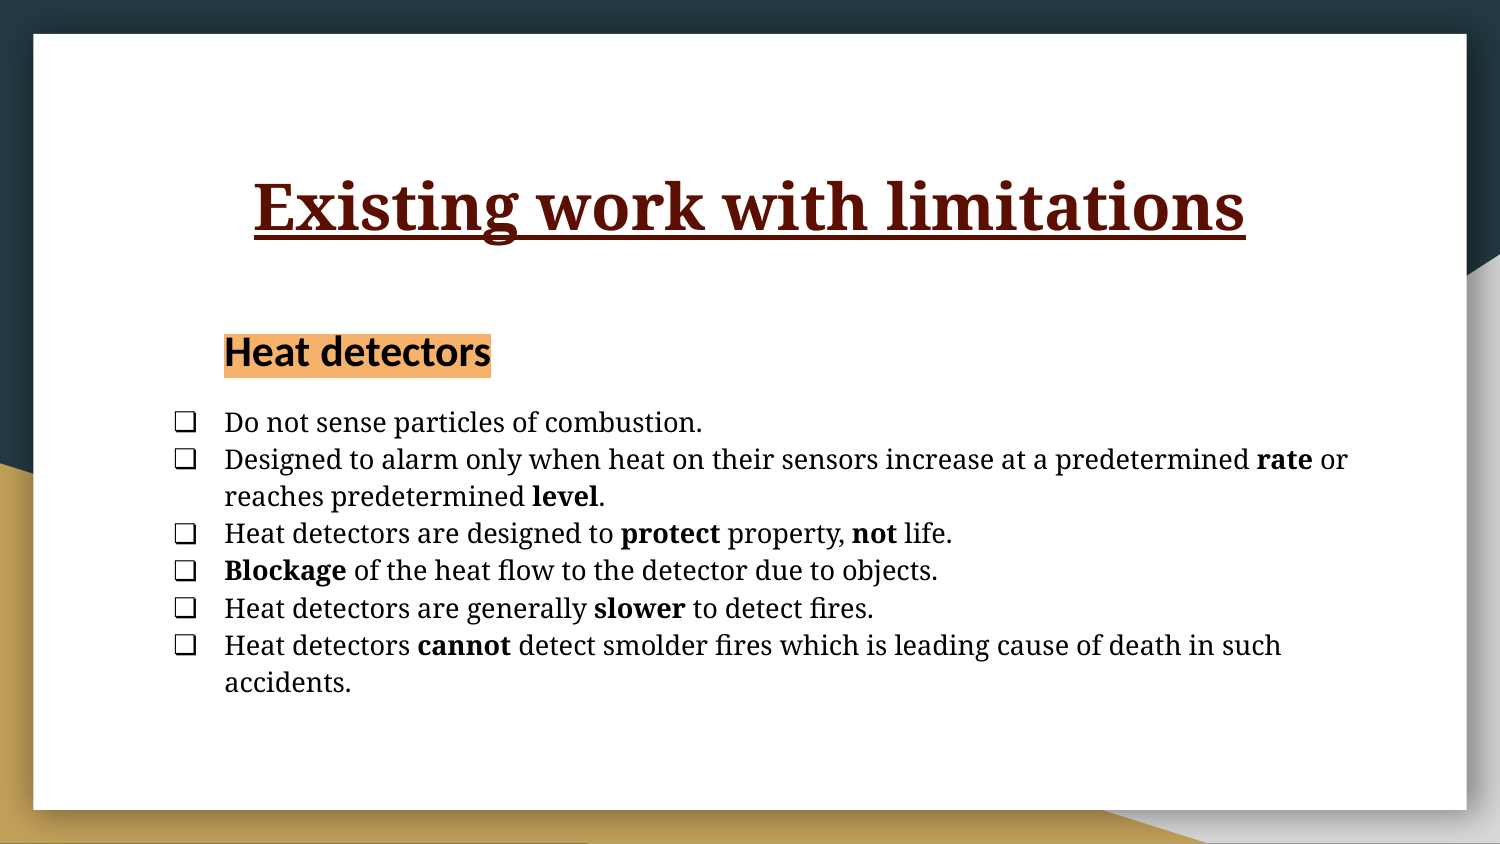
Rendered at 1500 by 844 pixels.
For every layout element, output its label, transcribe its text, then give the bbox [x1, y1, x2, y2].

title Existing work with limitations [134, 151, 1366, 299]
list Heat detectors Do not sense particles of combustion. Designed to alarm only when heat on their sensors increase at a predetermined rate or reaches predetermined level. Heat detectors are designed to protect property, not life. Blockage of the heat flow to the detector due to objects. Heat detectors are generally slower to detect fires. Heat detectors cannot detect smolder fires which is leading cause of death in such accidents. [134, 299, 1366, 729]
